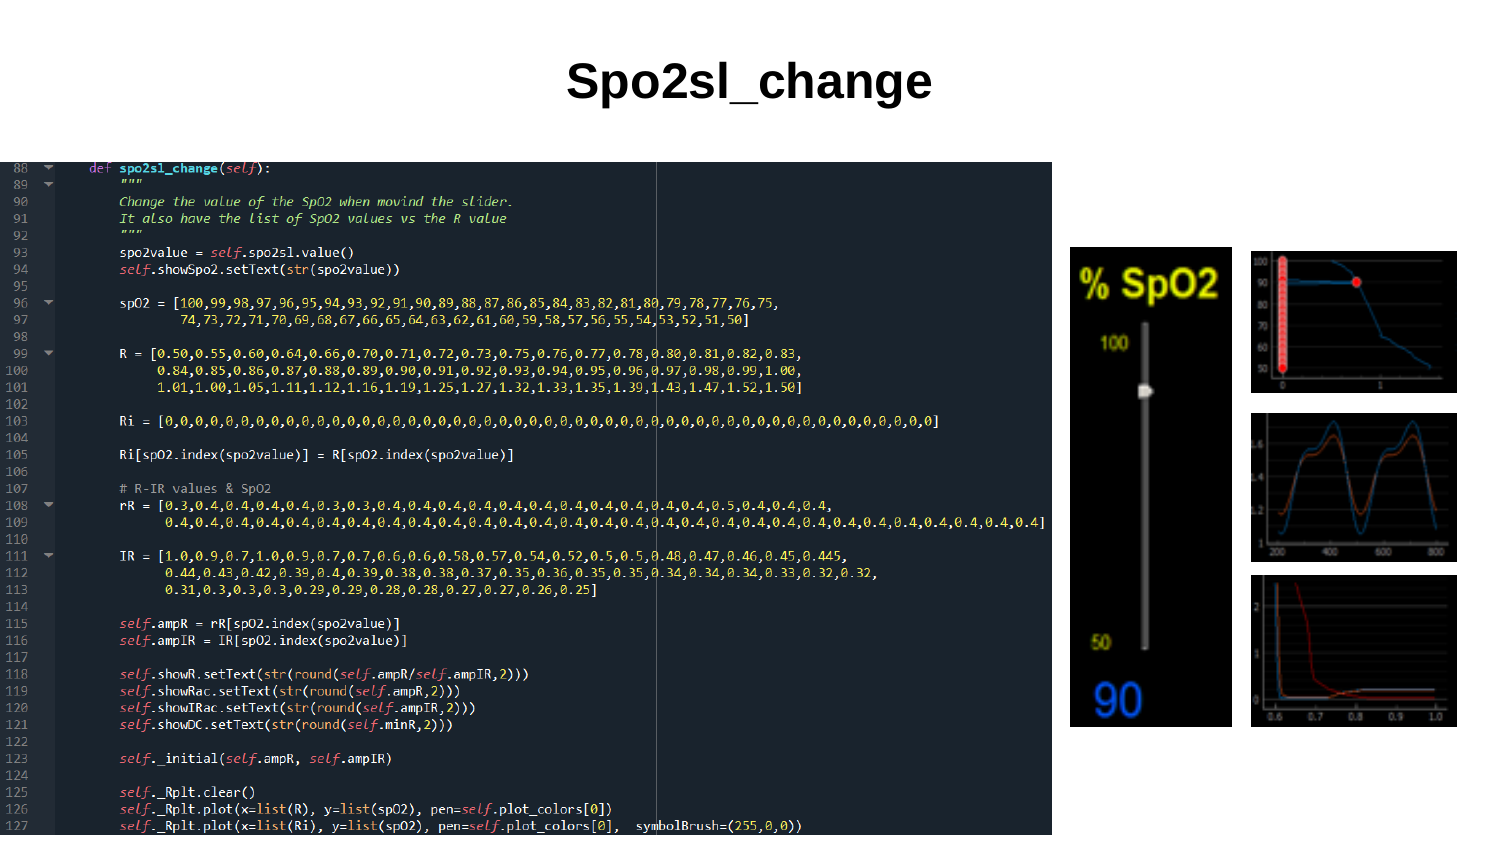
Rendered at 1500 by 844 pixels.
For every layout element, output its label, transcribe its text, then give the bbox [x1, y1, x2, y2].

picture [1070, 246, 1232, 727]
picture [1251, 251, 1458, 393]
title Spo2sl_change [75, 8, 1425, 150]
picture [1251, 575, 1457, 727]
picture [0, 161, 1052, 836]
picture [1251, 413, 1457, 562]
